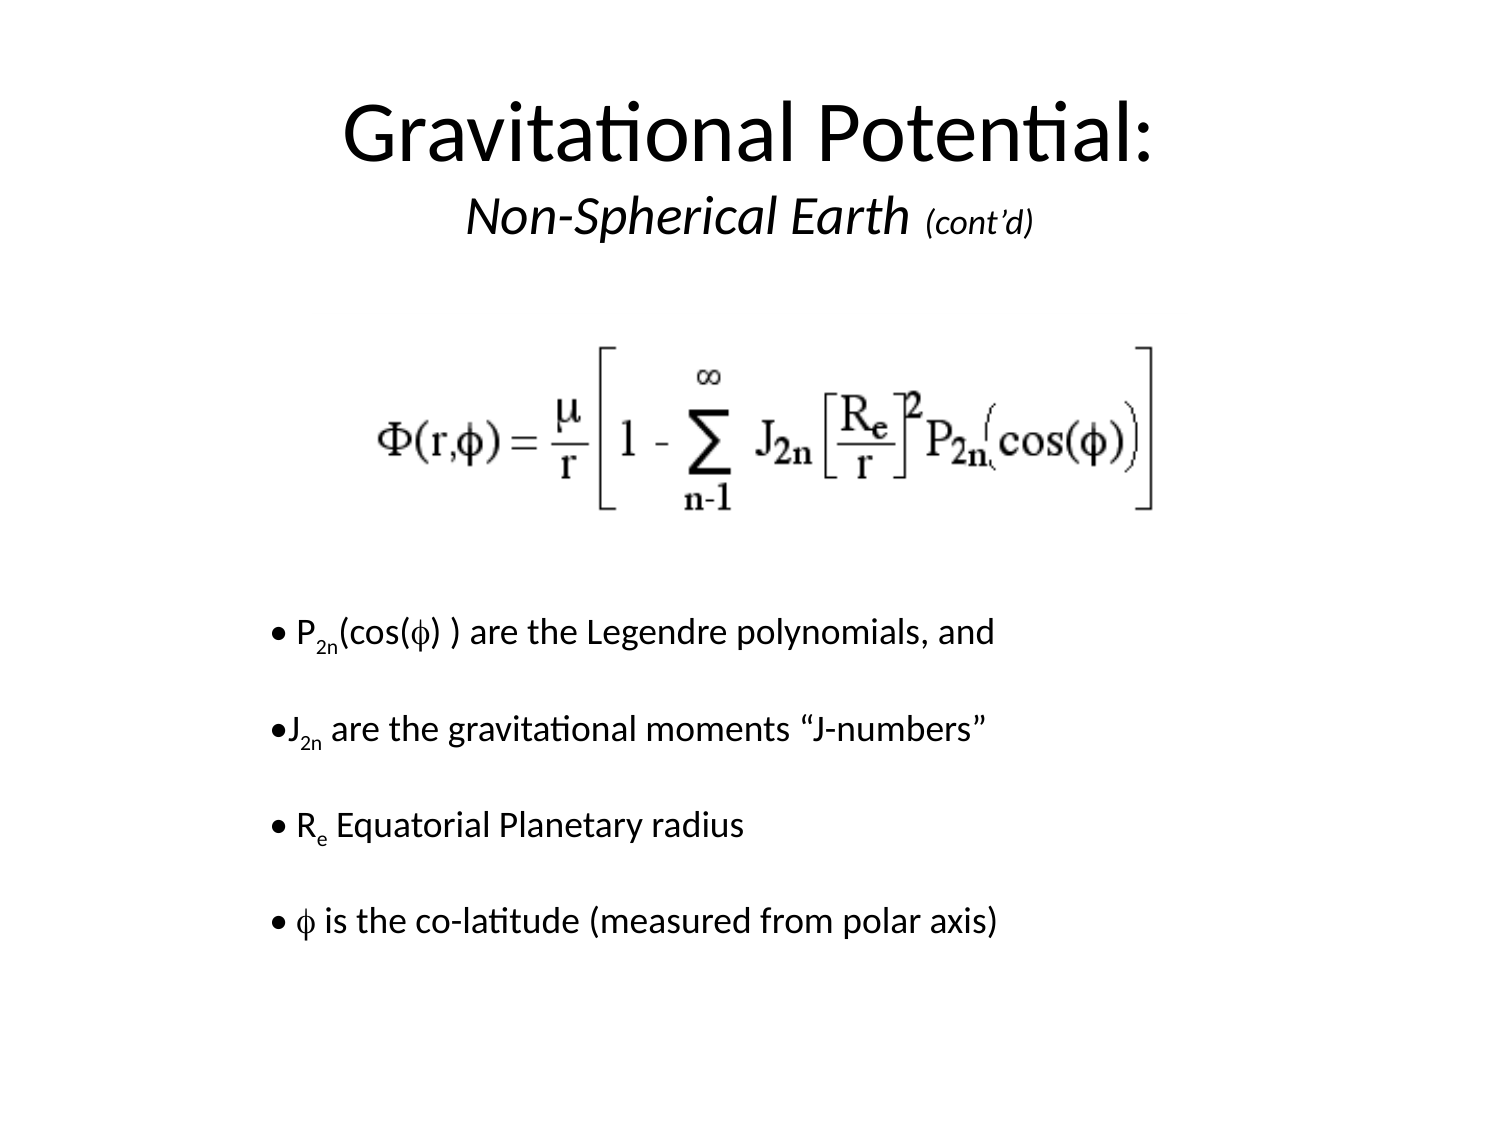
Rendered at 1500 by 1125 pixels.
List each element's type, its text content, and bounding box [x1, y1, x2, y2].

text_box • P2n(cos() ) are the Legendre polynomials, and •J2n are the gravitational moments “J-numbers” • Re Equatorial Planetary radius • f is the co-latitude (measured from polar axis) [254, 599, 1014, 949]
picture [312, 312, 1188, 549]
title Gravitational Potential: Non-Spherical Earth (cont’d) [112, 66, 1388, 254]
